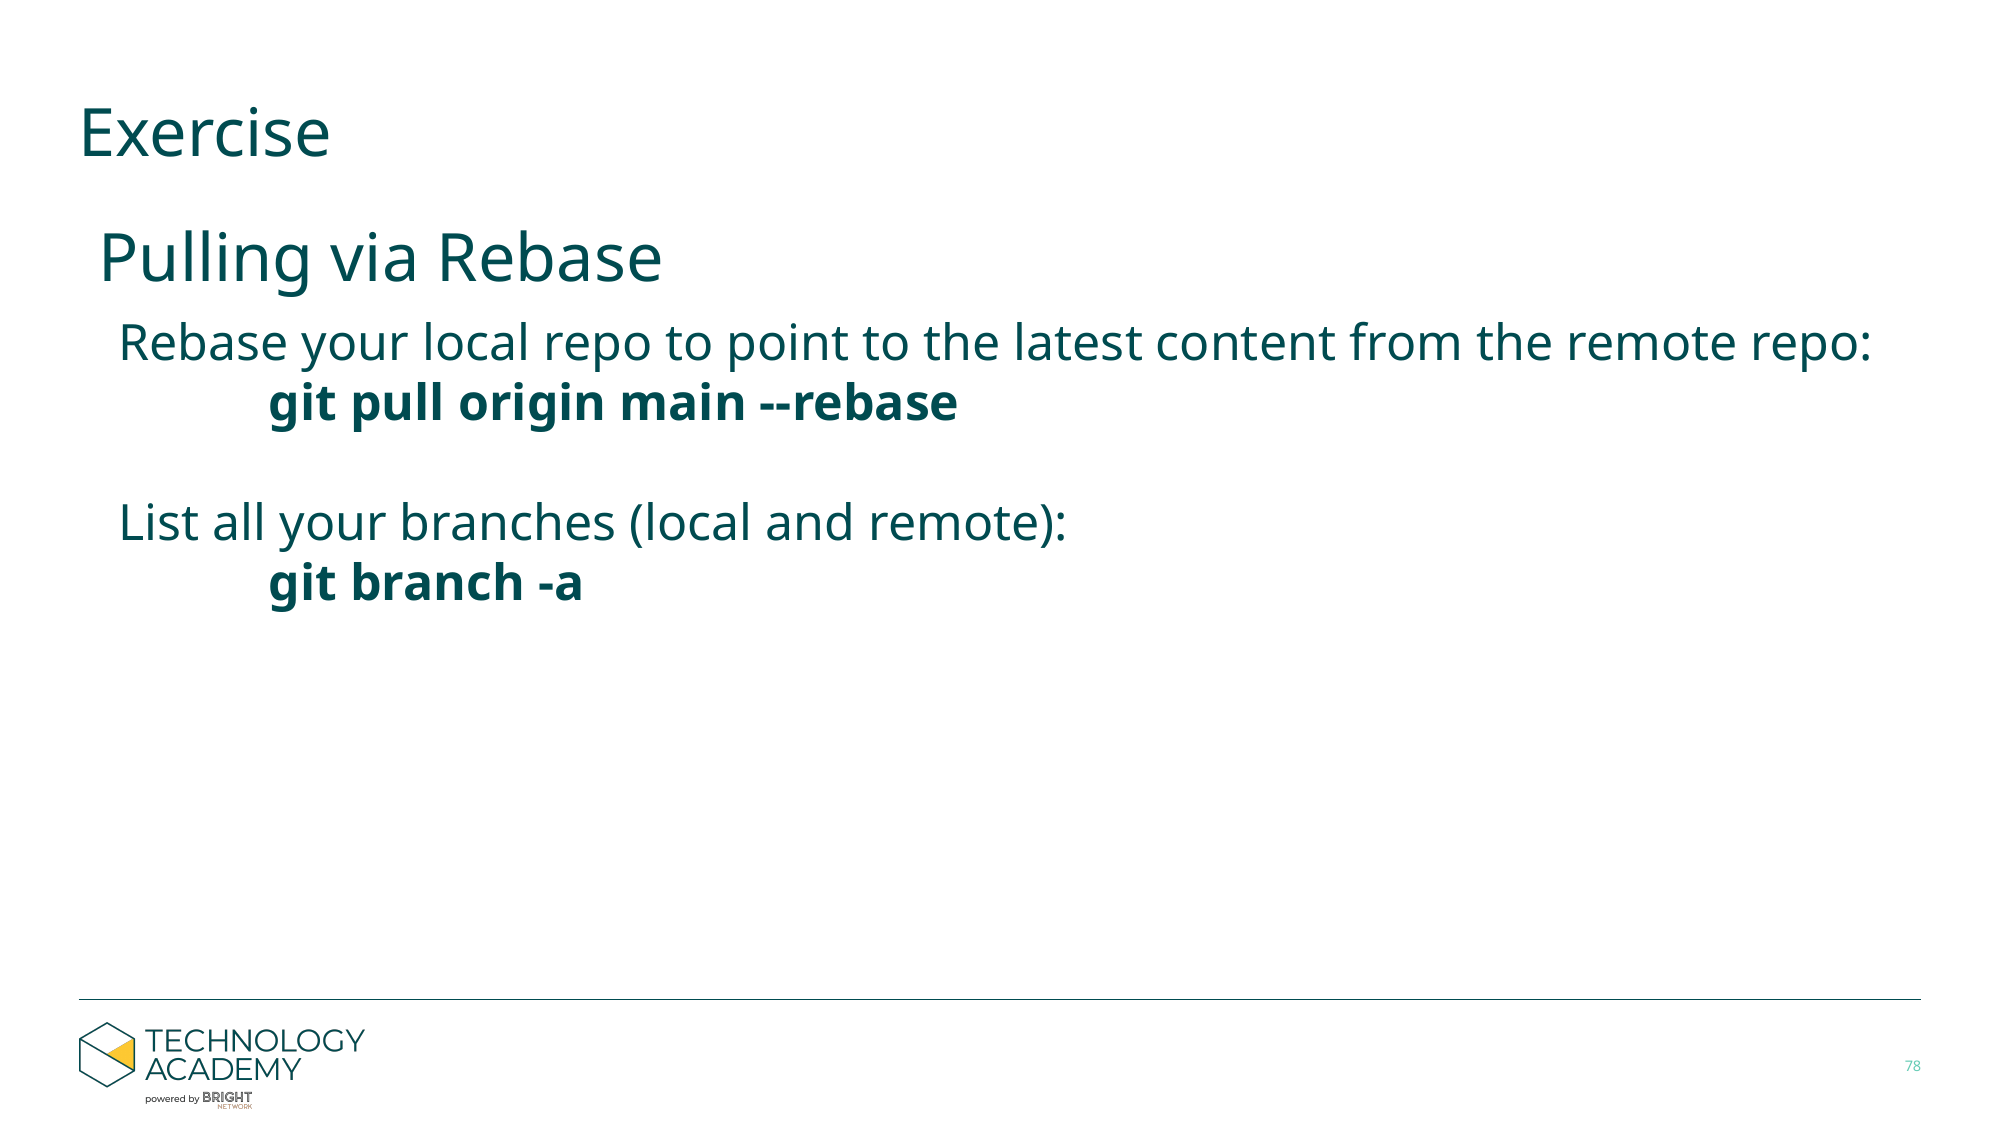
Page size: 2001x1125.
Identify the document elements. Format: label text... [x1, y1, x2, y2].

picture [79, 1022, 365, 1109]
title Pulling via Rebase [98, 214, 1914, 286]
title Exercise [78, 90, 1922, 171]
text_box Rebase your local repo to point to the latest content from the remote repo: git pull origin main --rebase List all your branches (local and remote): git branch -a [98, 290, 1965, 1068]
slide_number ‹#› [1882, 1049, 1922, 1084]
